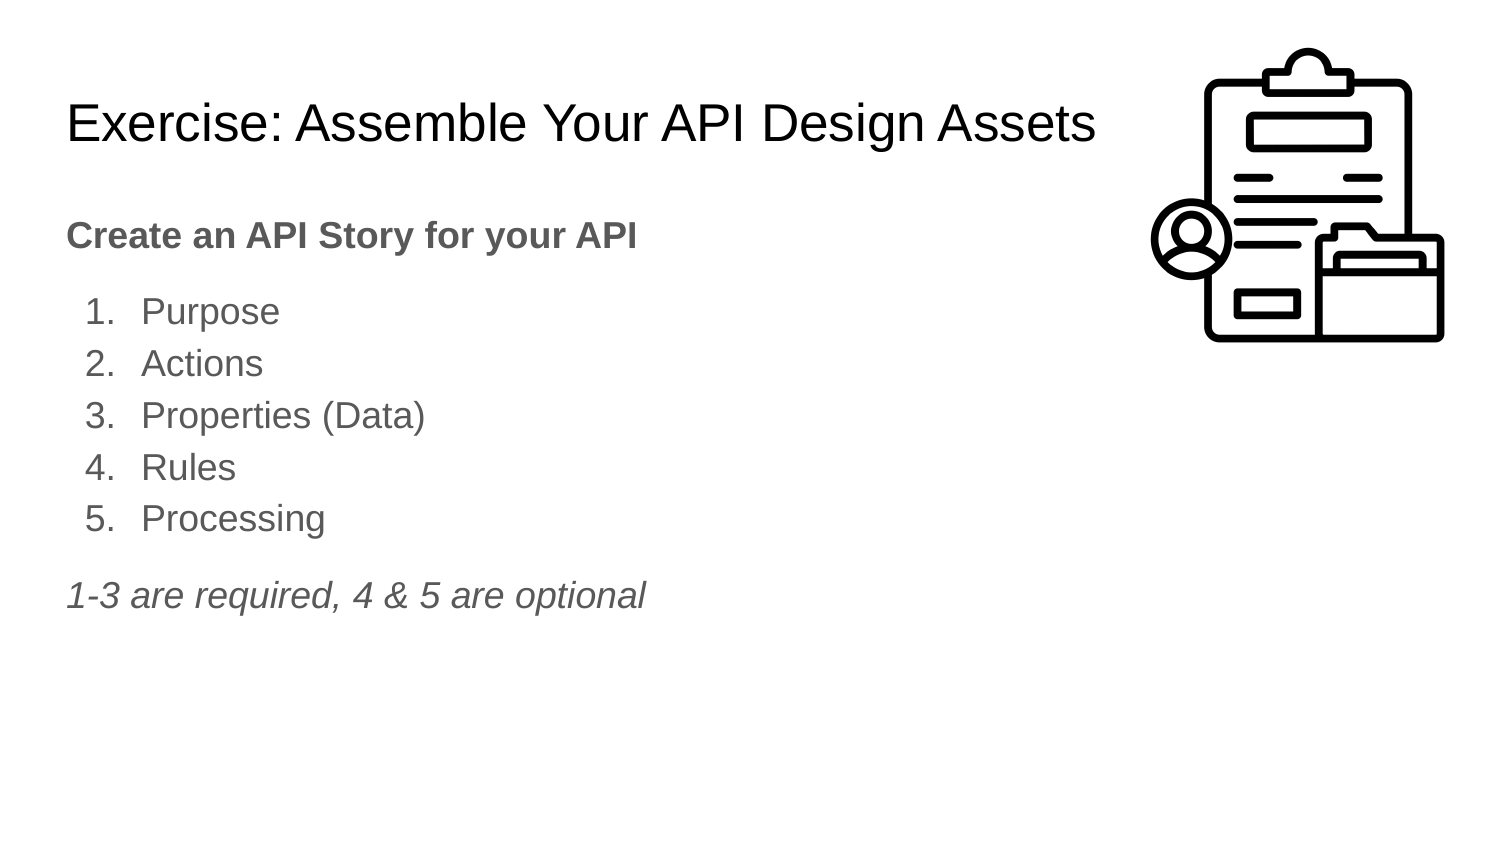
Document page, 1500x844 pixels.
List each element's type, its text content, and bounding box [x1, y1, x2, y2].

list Create an API Story for your API Purpose Actions Properties (Data) Rules Processing 1-3 are required, 4 & 5 are optional [51, 189, 1449, 750]
picture [1145, 43, 1450, 347]
title Exercise: Assemble Your API Design Assets [51, 72, 1140, 167]
